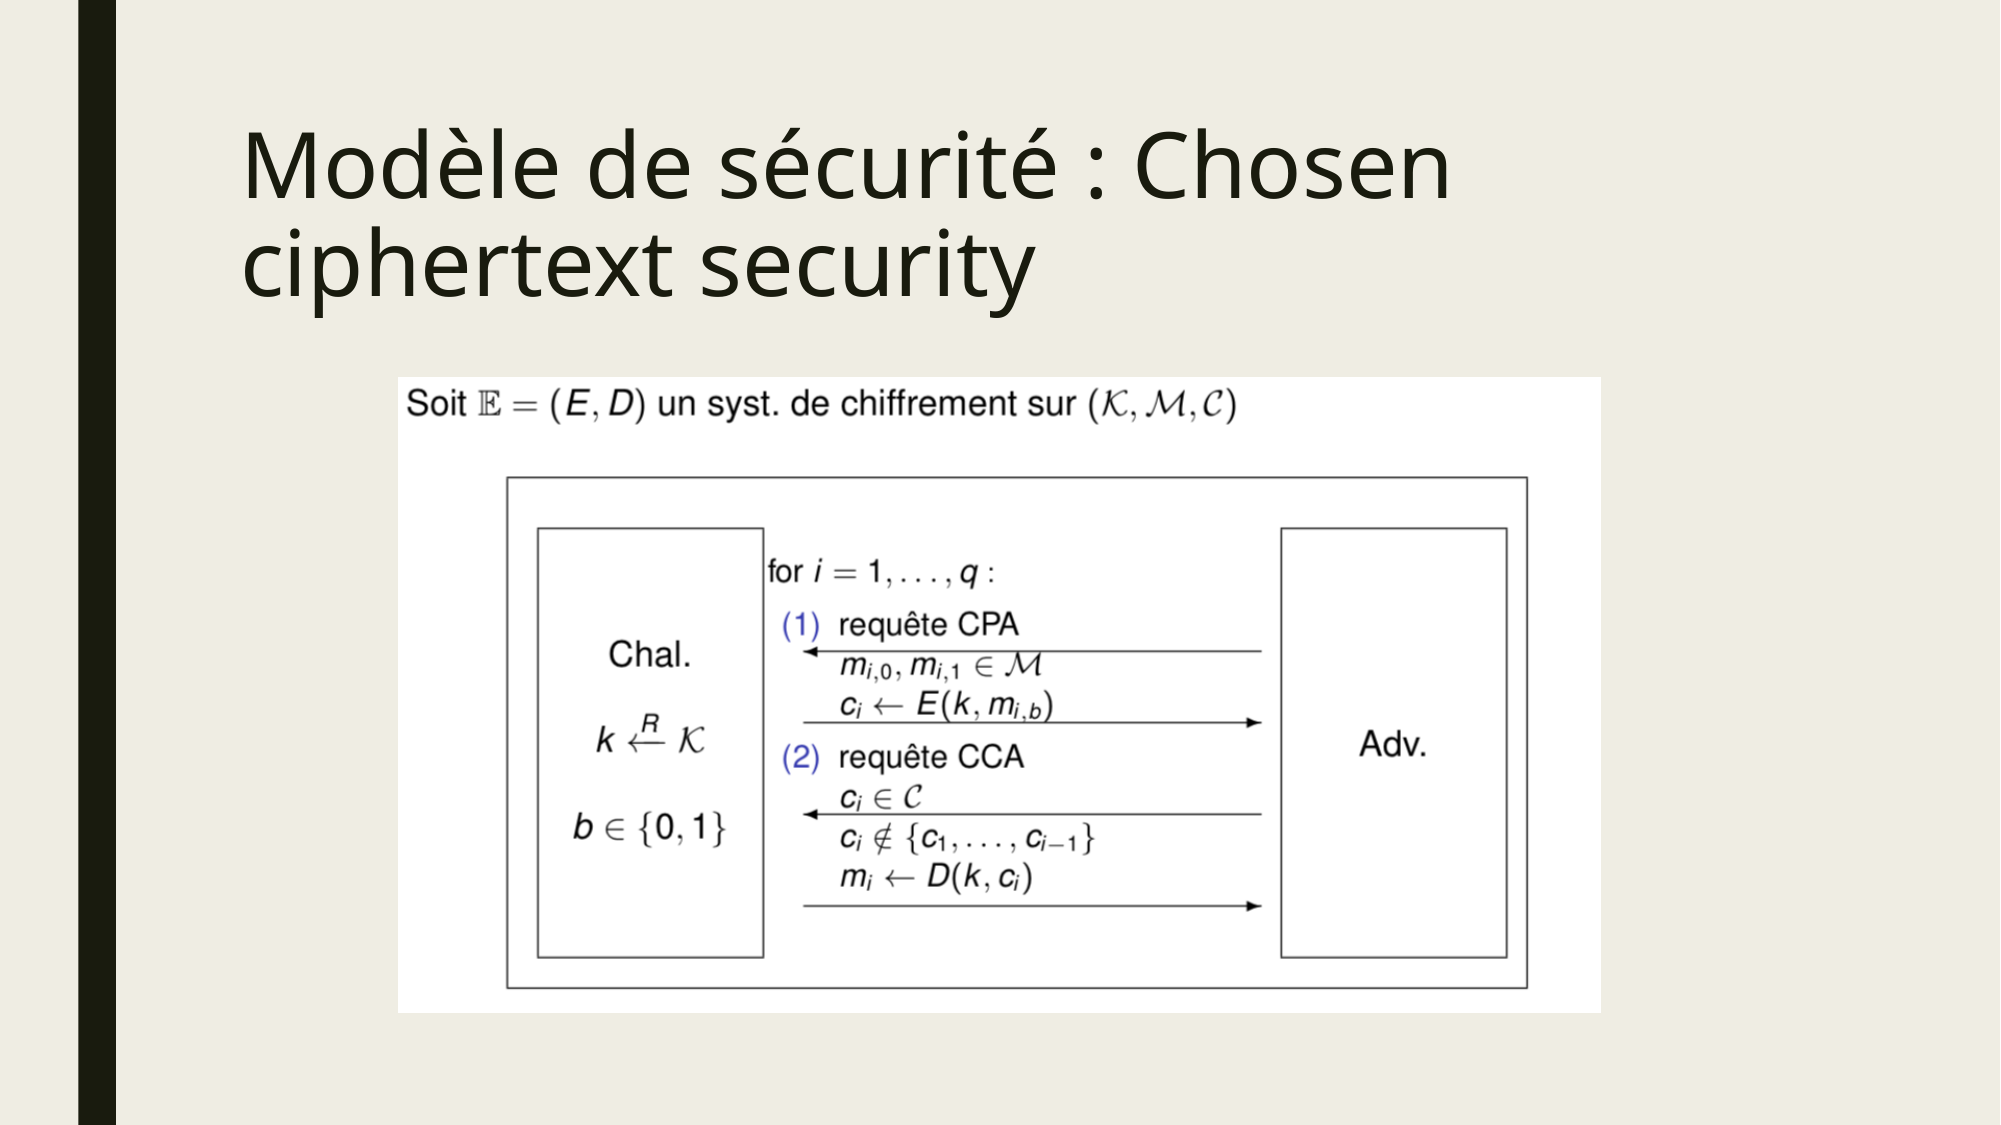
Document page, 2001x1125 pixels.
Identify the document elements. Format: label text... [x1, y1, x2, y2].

picture [398, 376, 1602, 1013]
title Modèle de sécurité : Chosen ciphertext security [225, 112, 1800, 357]
